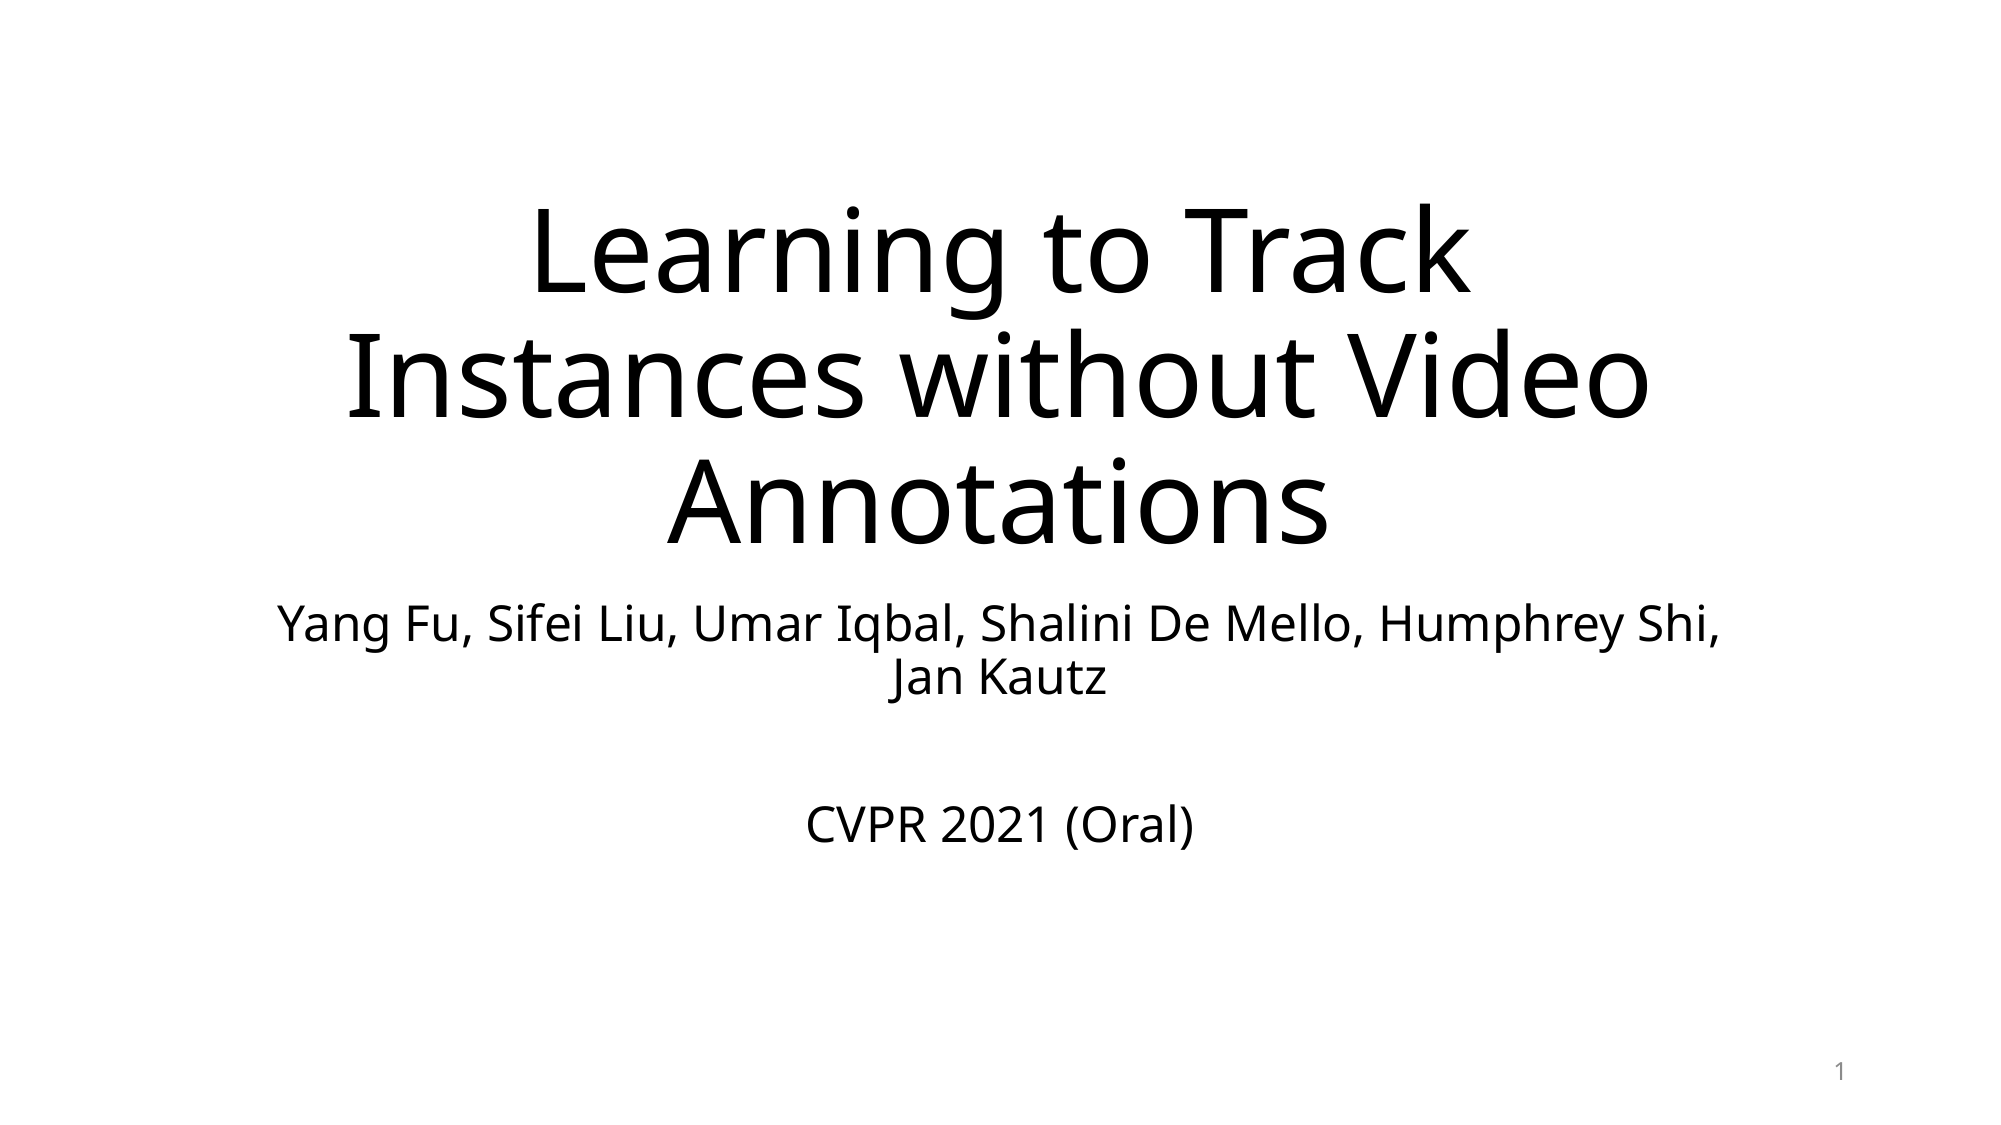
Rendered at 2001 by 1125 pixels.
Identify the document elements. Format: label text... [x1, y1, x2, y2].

slide_number 1 [1412, 1042, 1863, 1103]
title Learning to Track Instances without Video Annotations [249, 184, 1750, 576]
subtitle Yang Fu, Sifei Liu, Umar Iqbal, Shalini De Mello, Humphrey Shi, Jan Kautz CVPR 2021 (Oral) [249, 590, 1750, 863]
